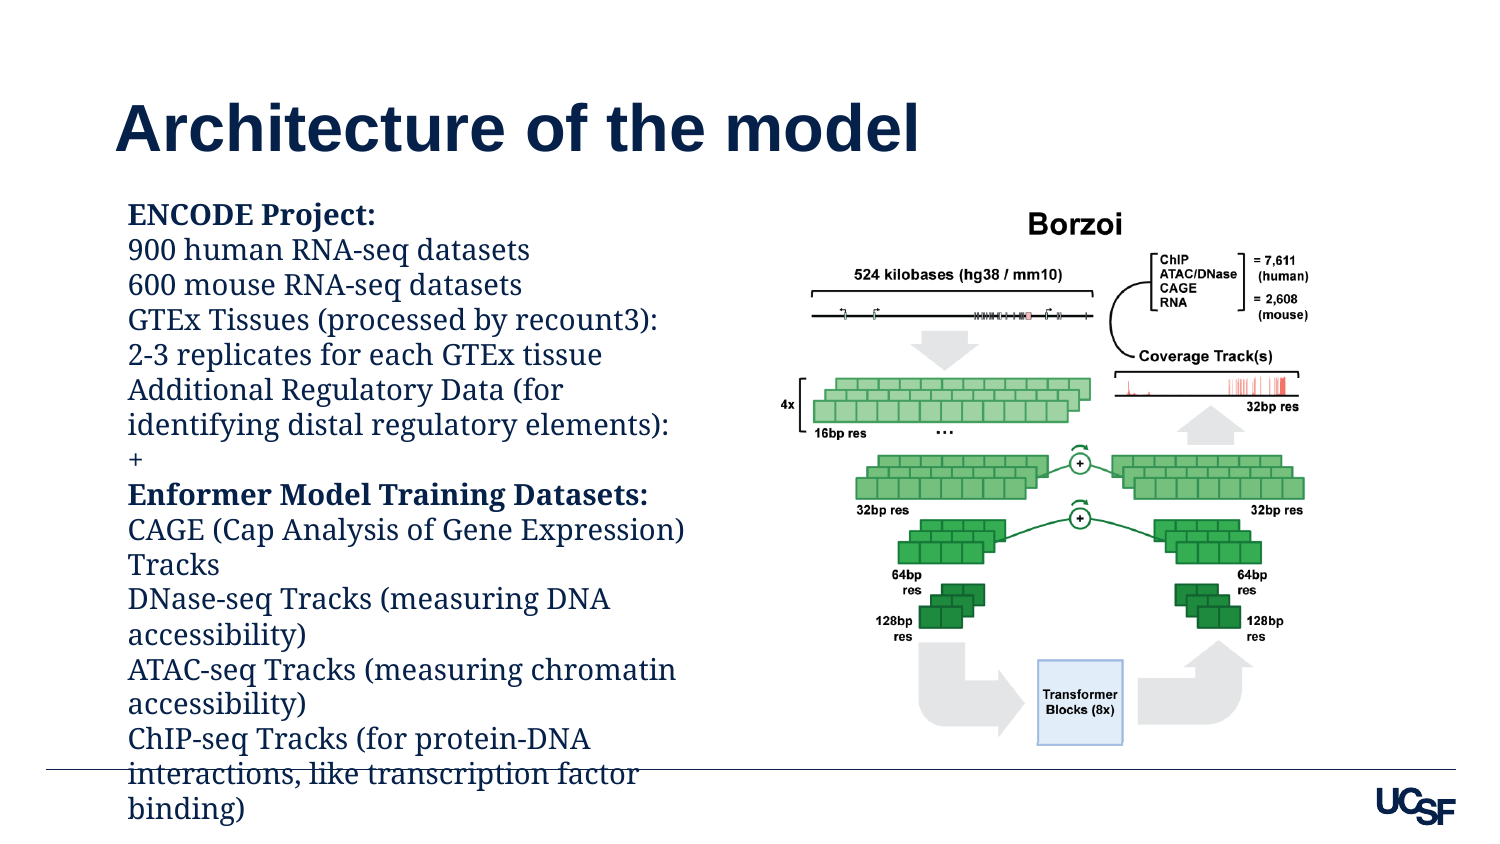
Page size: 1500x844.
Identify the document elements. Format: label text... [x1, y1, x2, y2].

text_box Architecture of the model [99, 77, 1364, 172]
text_box ENCODE Project: 900 human RNA-seq datasets 600 mouse RNA-seq datasets GTEx Tissues (processed by recount3): 2-3 replicates for each GTEx tissue Additional Regulatory Data (for identifying distal regulatory elements): + Enformer Model Training Datasets: CAGE (Cap Analysis of Gene Expression) Tracks DNase-seq Tracks (measuring DNA accessibility) ATAC-seq Tracks (measuring chromatin accessibility) ChIP-seq Tracks (for protein-DNA interactions, like transcription factor binding) [112, 188, 733, 833]
picture [749, 173, 1327, 751]
